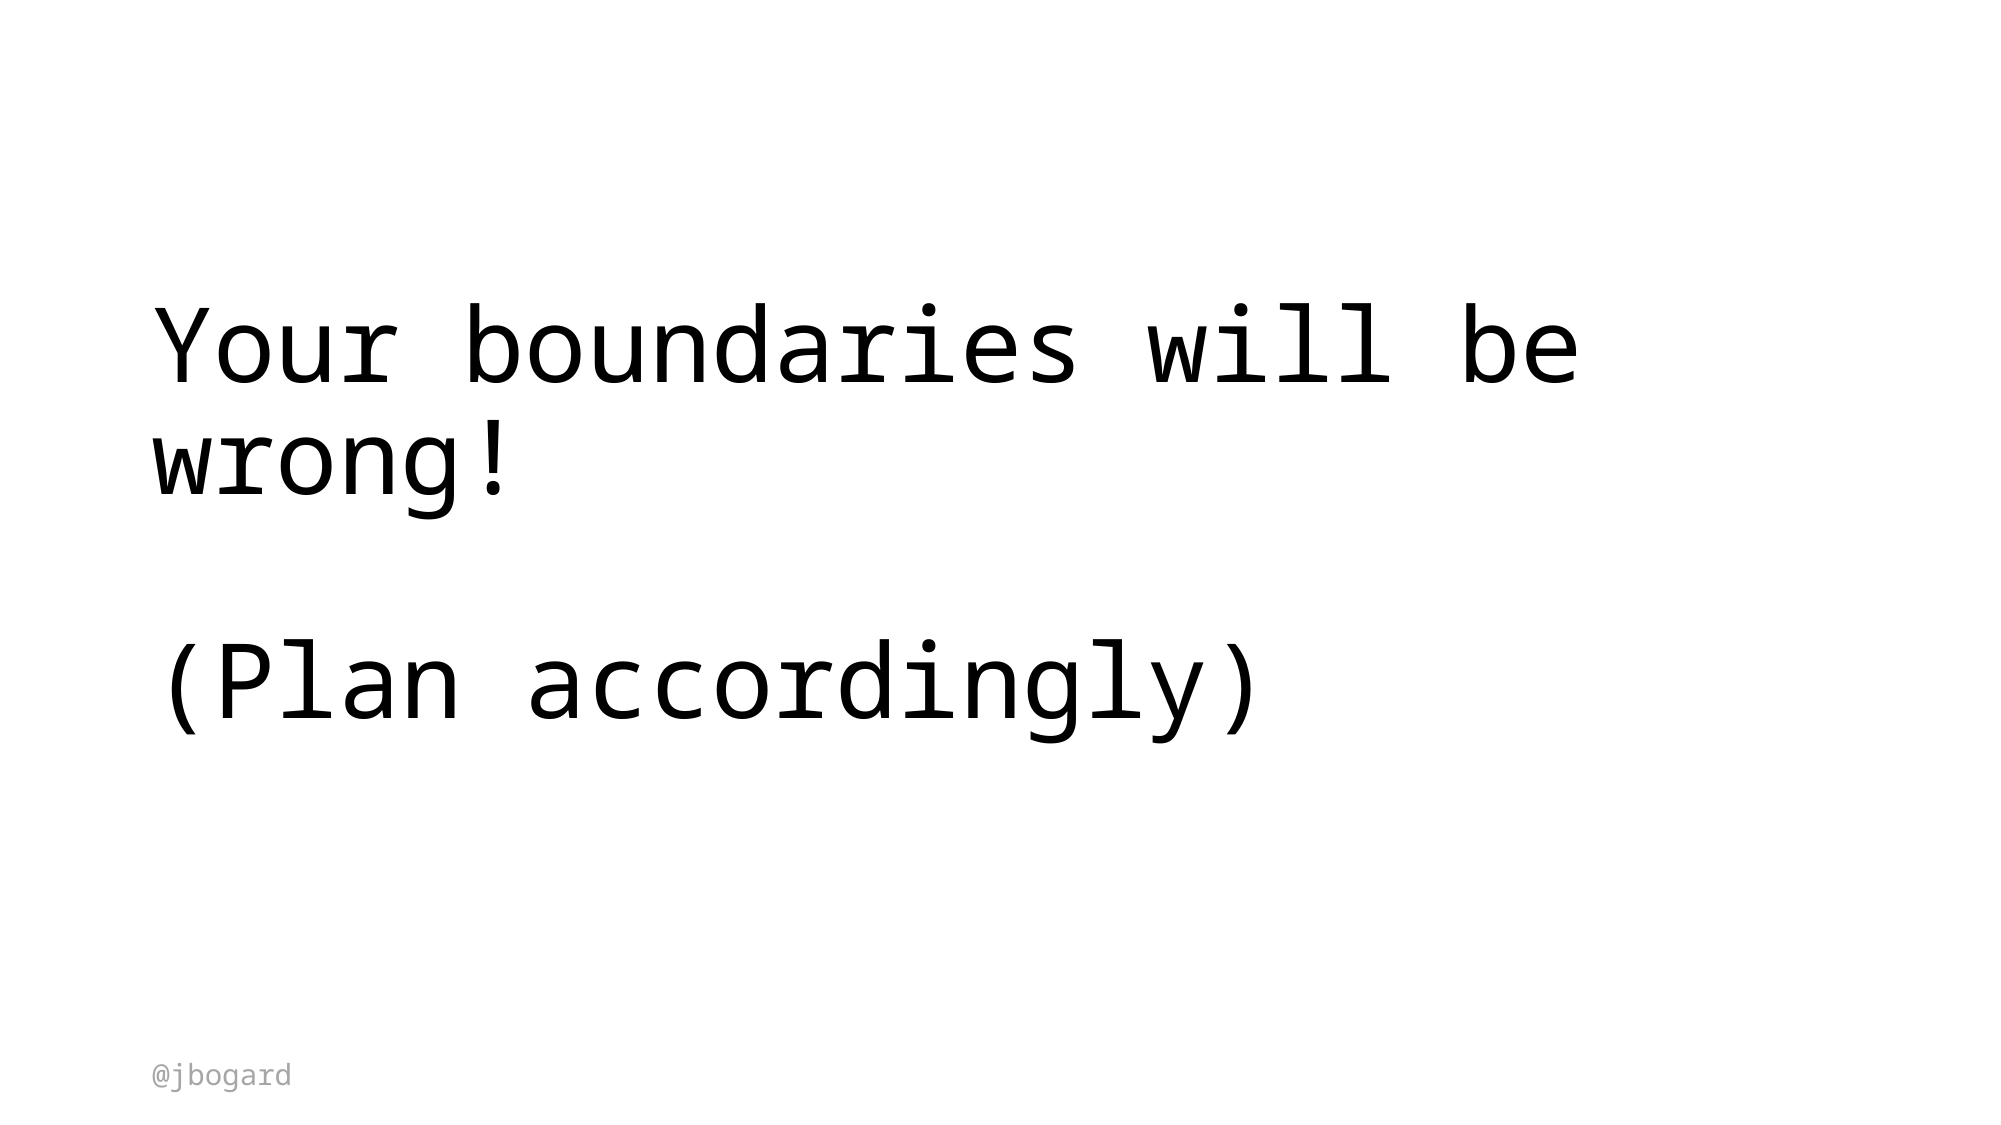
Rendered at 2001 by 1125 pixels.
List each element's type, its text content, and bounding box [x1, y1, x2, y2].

title Your boundaries will be wrong! (Plan accordingly) [136, 280, 1862, 749]
